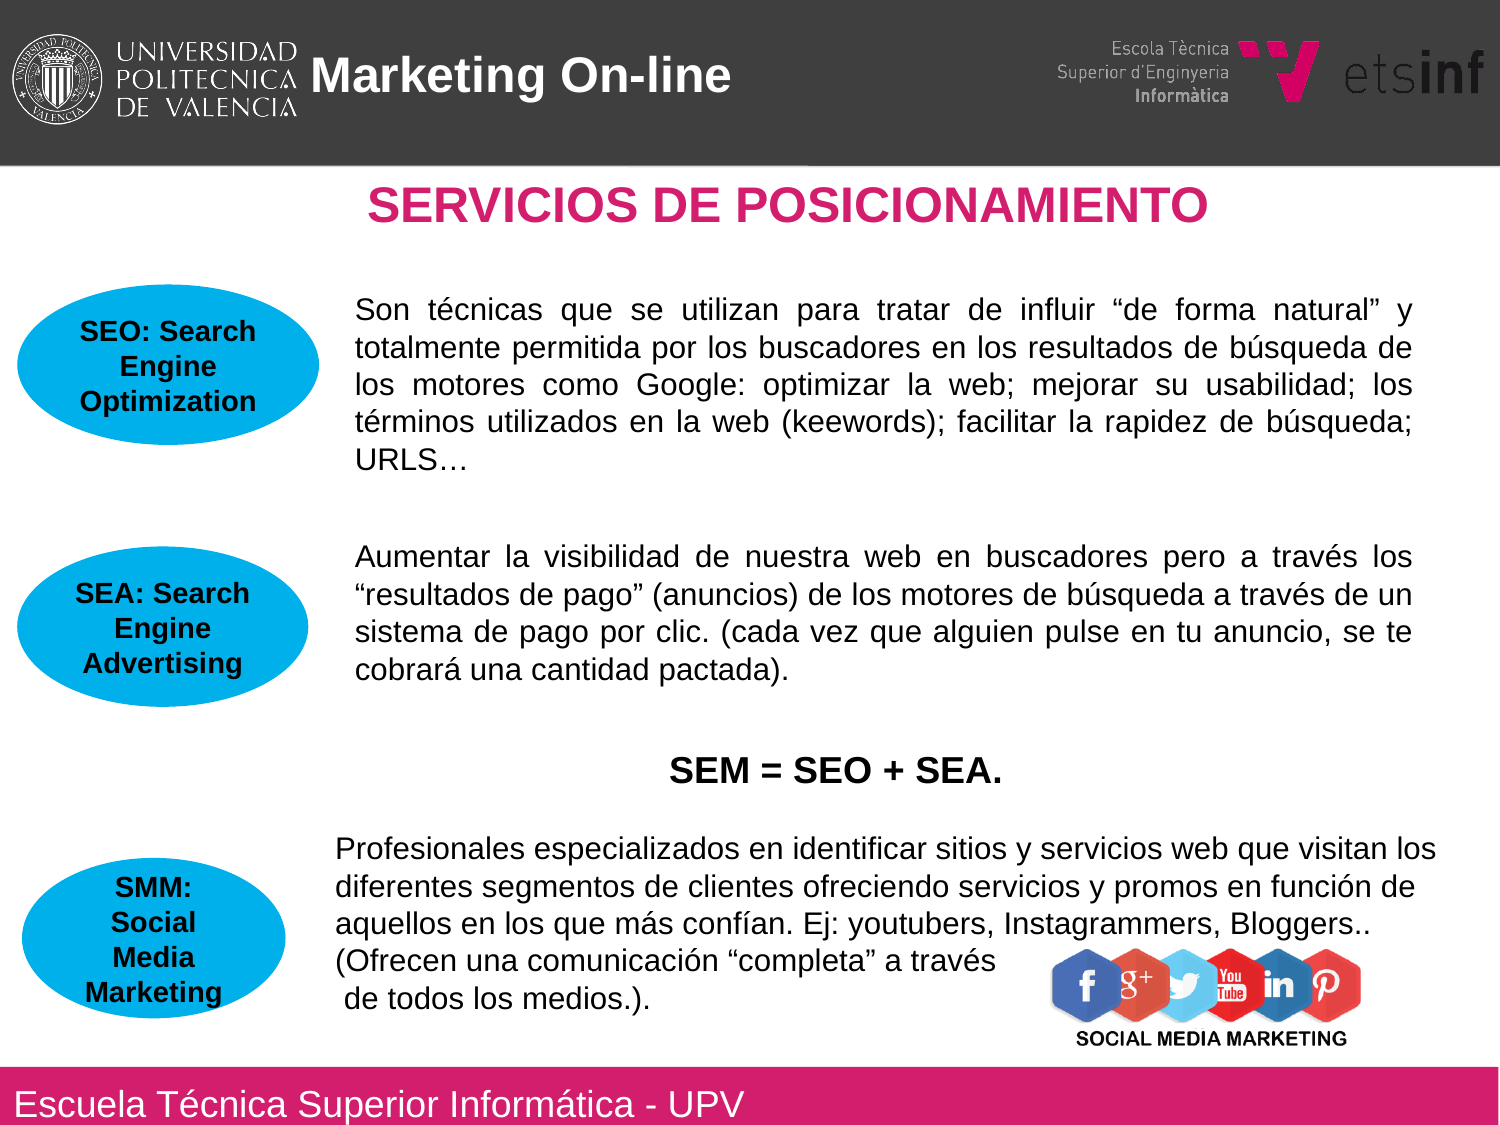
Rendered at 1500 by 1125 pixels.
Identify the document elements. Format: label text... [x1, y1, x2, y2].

title Marketing on-line: performance [72, 199, 1423, 266]
text_box SEA: Search Engine Advertising [17, 546, 309, 707]
text_box SEM = SEO + SEA. [654, 738, 1032, 799]
text_box SERVICIOS DE POSICIONAMIENTO [352, 165, 1286, 221]
text_box SEO: Search Engine Optimization [17, 284, 320, 445]
text_box Aumentar la visibilidad de nuestra web en buscadores pero a través los “resultados de pago” (anuncios) de los motores de búsqueda a través de un sistema de pago por clic. (cada vez que alguien pulse en tu anuncio, se te cobrará una cantidad pactada). [339, 545, 1430, 757]
text_box Son técnicas que se utilizan para tratar de influir “de forma natural” y totalmente permitida por los buscadores en los resultados de búsqueda de los motores como Google: optimizar la web; mejorar su usabilidad; los términos utilizados en la web (keewords); facilitar la rapidez de búsqueda; URLS… [339, 281, 1430, 545]
text_box Profesionales especializados en identificar sitios y servicios web que visitan los diferentes segmentos de clientes ofreciendo servicios y promos en función de aquellos en los que más confían. Ej: youtubers, Instagrammers, Bloggers.. (Ofrecen una comunicación “completa” a través de todos los medios.). [320, 820, 1467, 1011]
picture [1049, 33, 1491, 114]
text_box SMM: Social Media Marketing [21, 857, 286, 1019]
picture [11, 31, 295, 127]
picture [1046, 940, 1371, 1059]
text_box Marketing On-line [295, 17, 971, 136]
